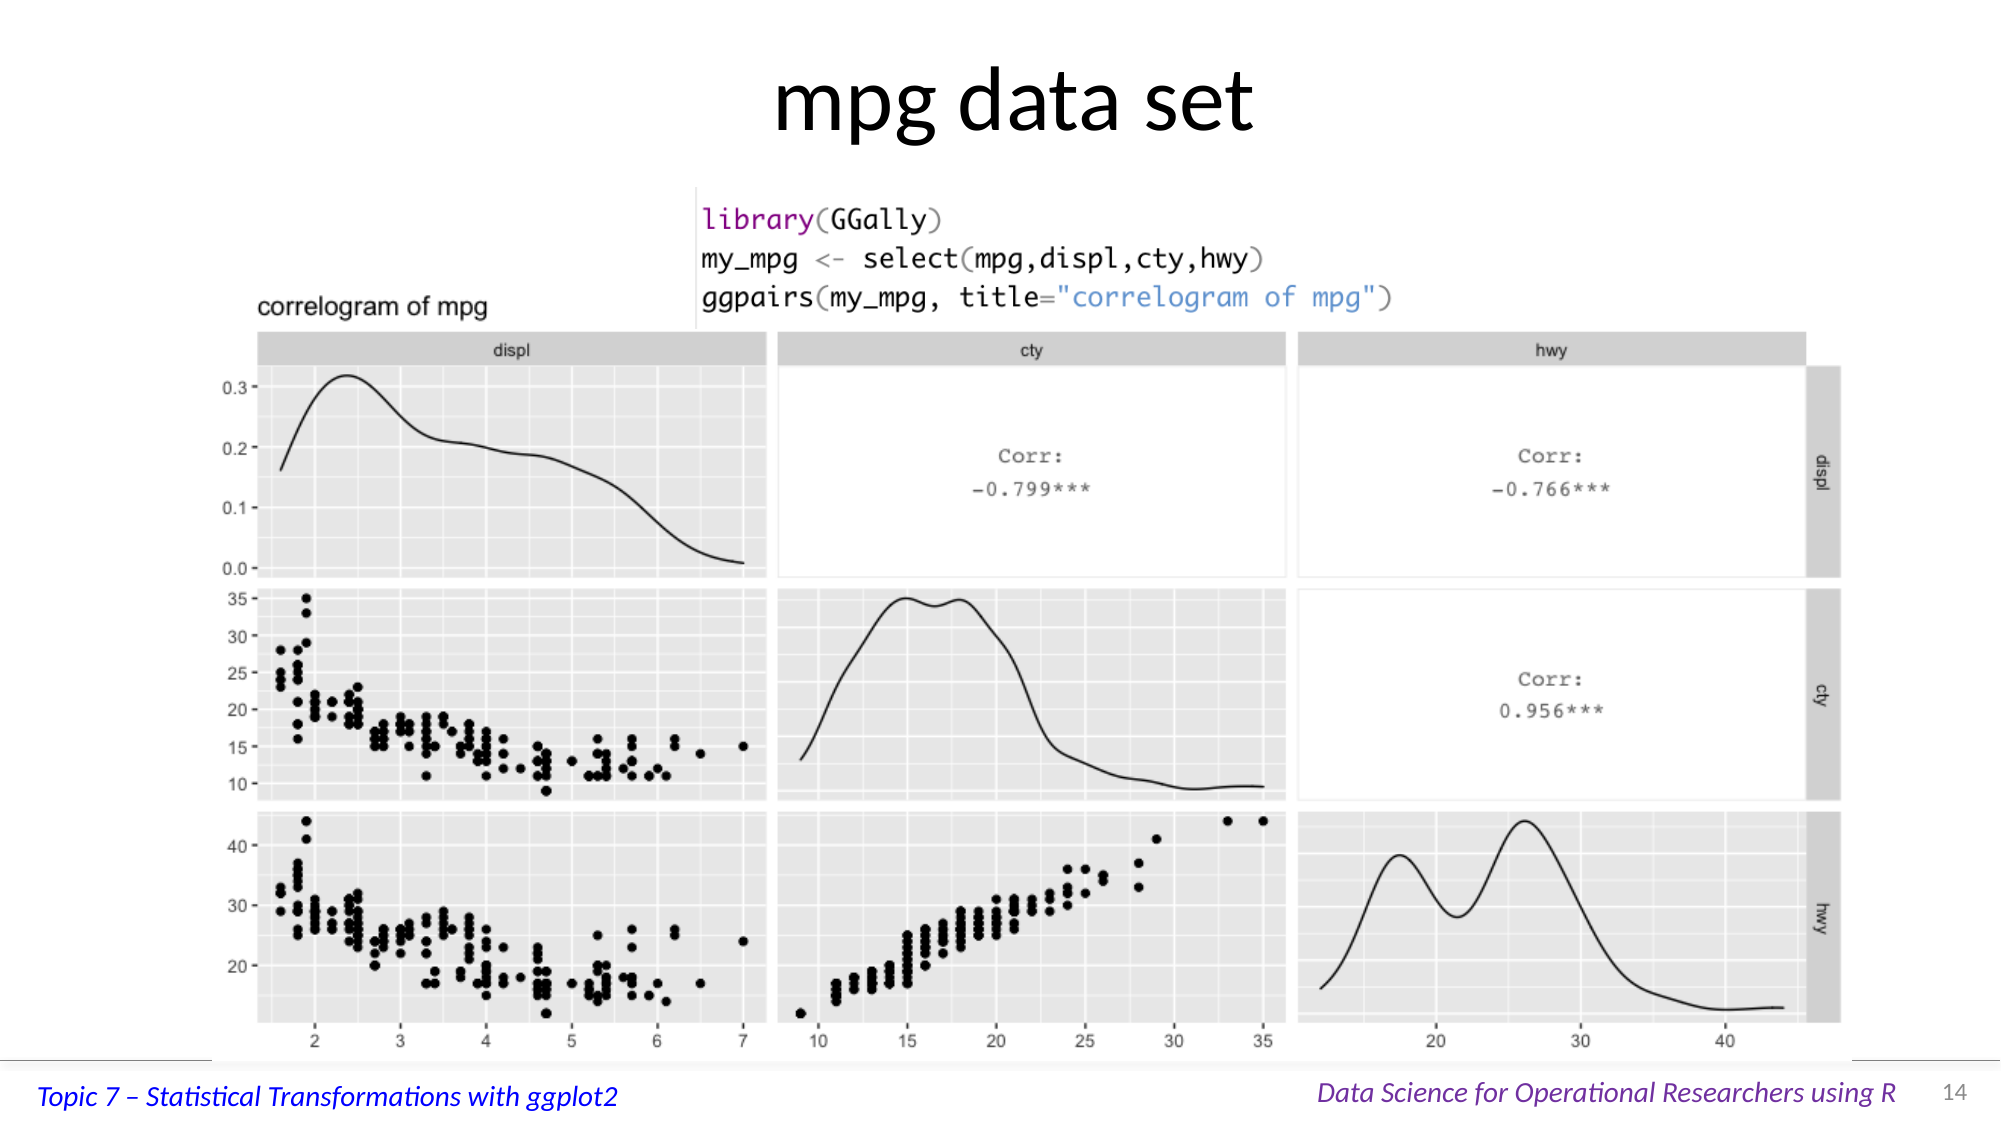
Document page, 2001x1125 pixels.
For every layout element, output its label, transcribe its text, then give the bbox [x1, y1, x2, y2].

title mpg data set [114, 0, 1915, 188]
slide_number 14 [1899, 1060, 1983, 1120]
picture [211, 187, 1852, 1061]
